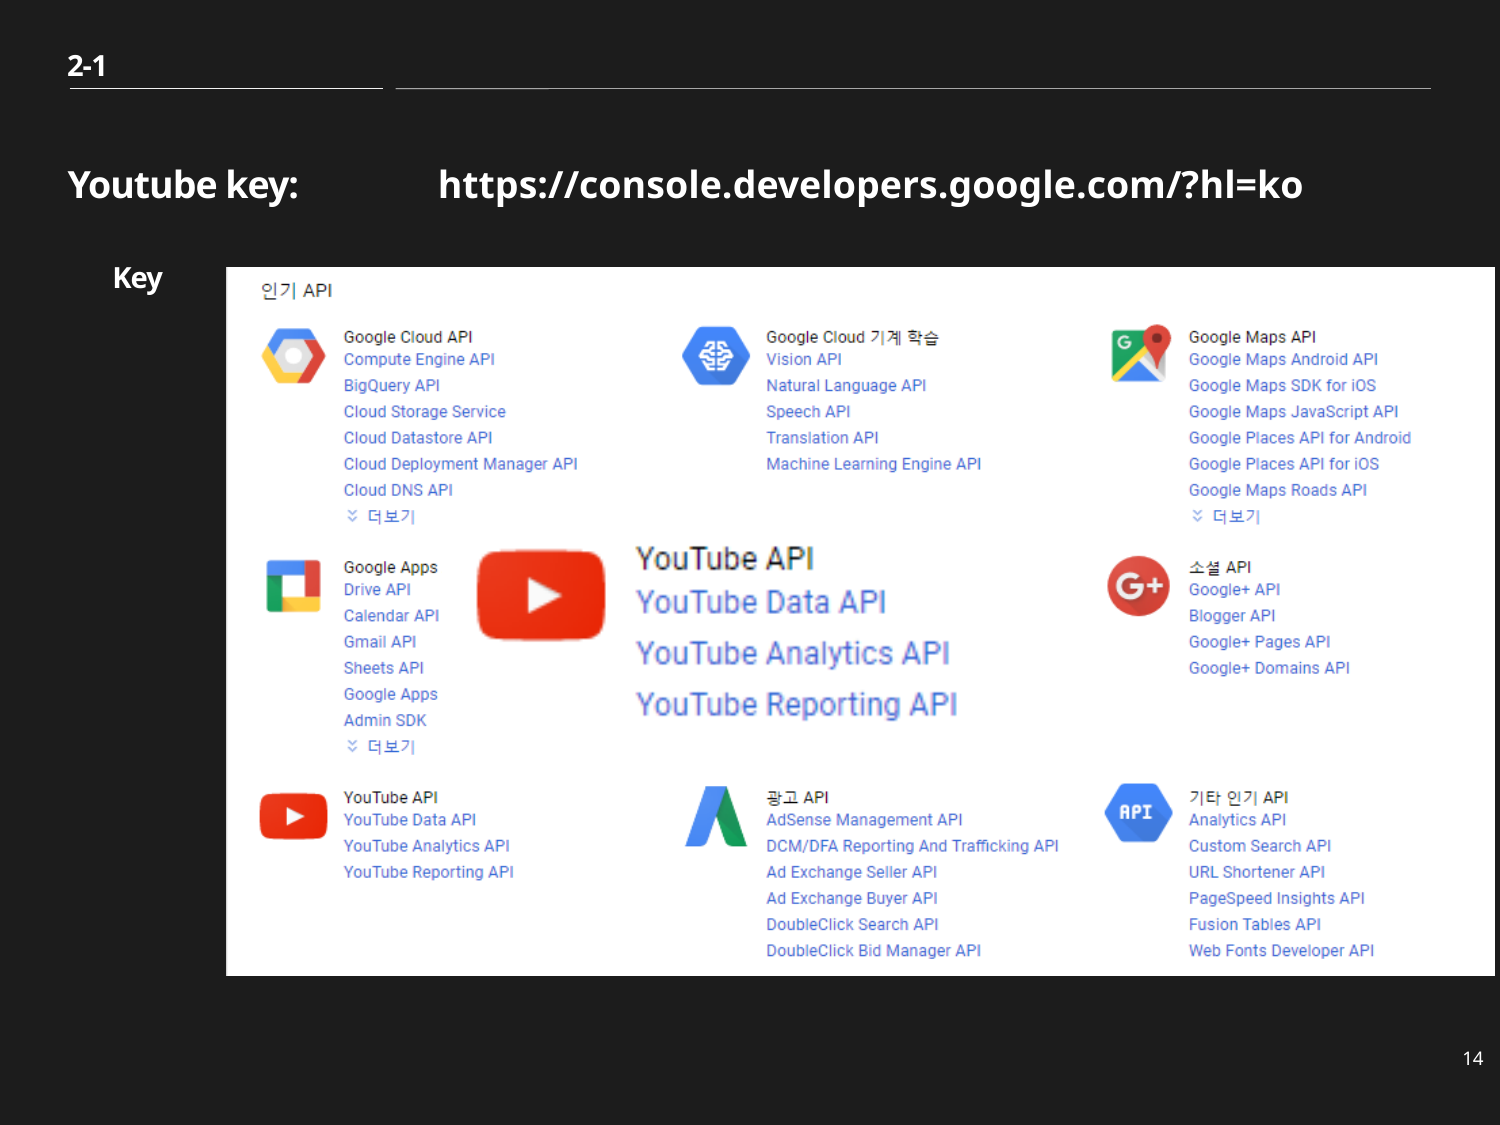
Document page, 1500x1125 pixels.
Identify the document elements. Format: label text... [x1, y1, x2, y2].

text_box 2-1 [52, 39, 123, 90]
text_box 14 [1377, 1039, 1499, 1080]
picture [225, 266, 1496, 977]
title Youtube key: https://console.developers.google.com/?hl=ko Key [52, 153, 1483, 395]
